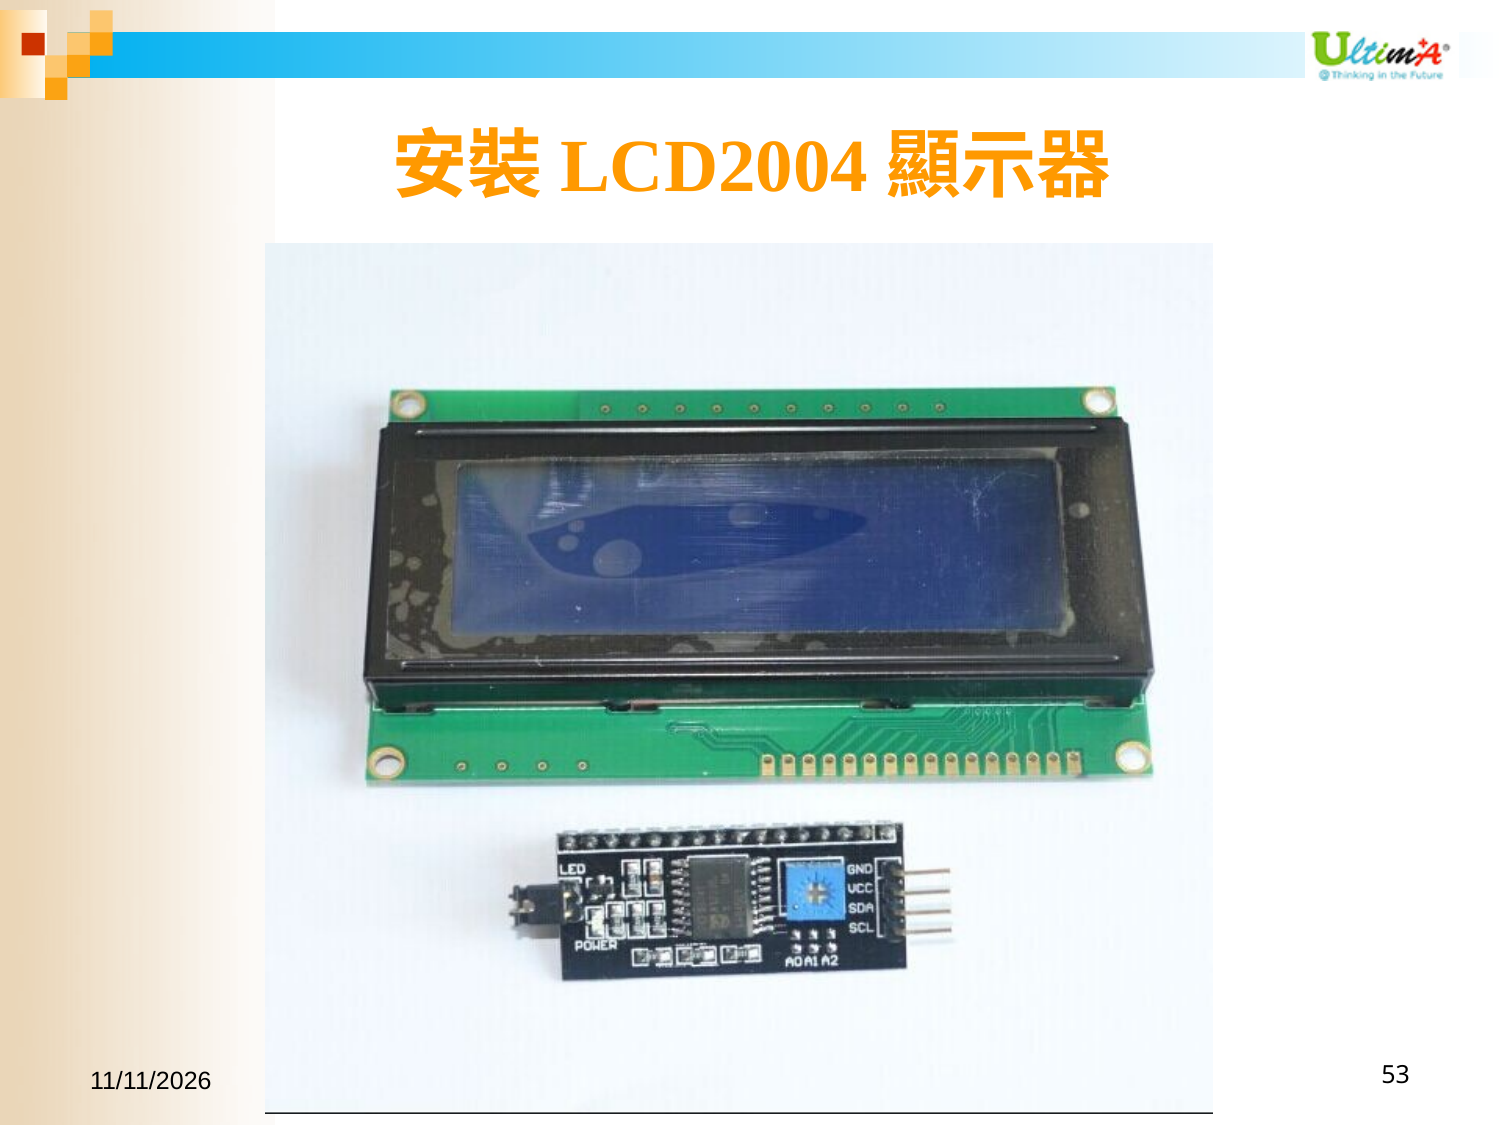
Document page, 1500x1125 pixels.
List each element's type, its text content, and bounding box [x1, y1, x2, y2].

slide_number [75, 1024, 260, 1103]
picture [1305, 30, 1459, 81]
picture [265, 243, 1213, 1114]
title 安裝LCD2004顯示器 [76, 92, 1427, 231]
slide_number 53 [1216, 1025, 1425, 1100]
